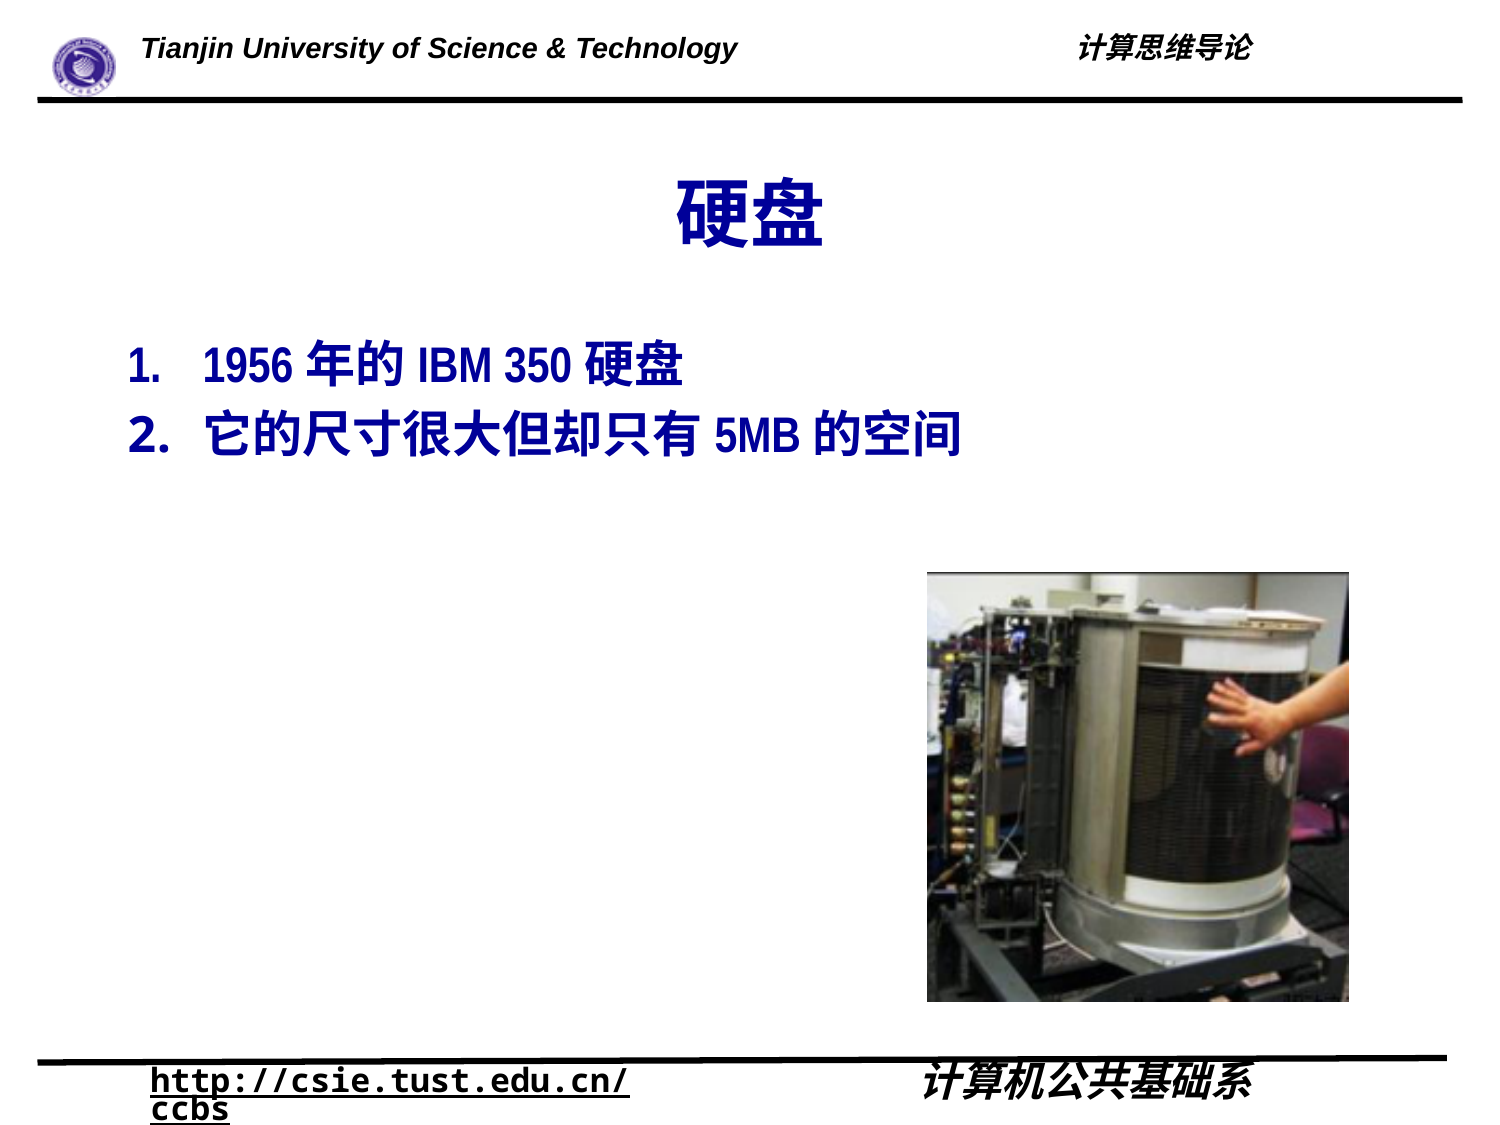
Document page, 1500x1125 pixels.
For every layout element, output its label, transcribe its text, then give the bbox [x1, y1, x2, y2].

list 1956年的IBM 350硬盘 它的尺寸很大但却只有5MB的空间 [112, 324, 1388, 1000]
title 硬盘 [112, 99, 1388, 288]
picture [927, 572, 1349, 1002]
picture [52, 37, 116, 97]
